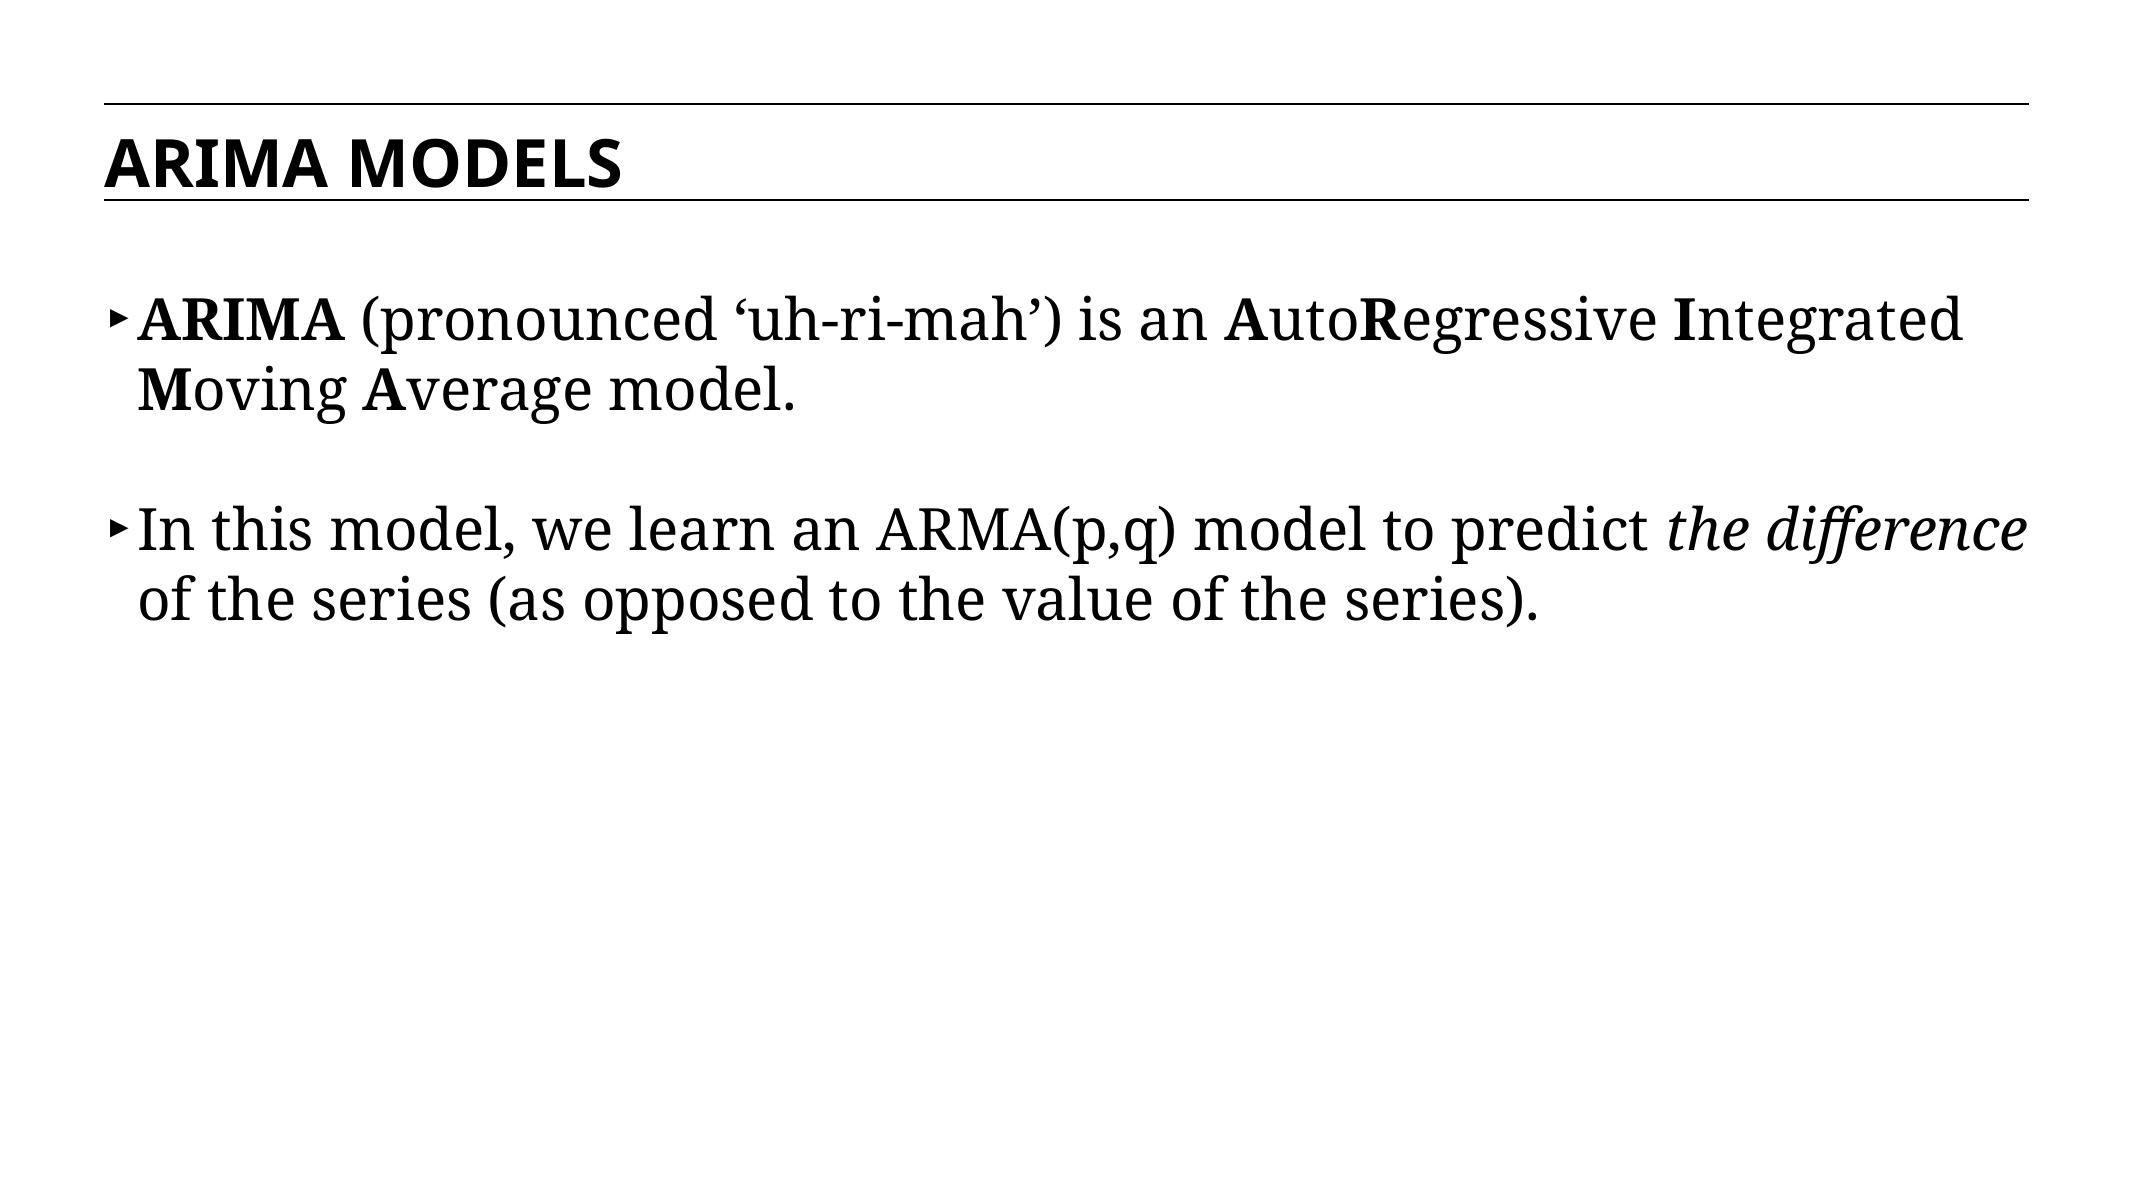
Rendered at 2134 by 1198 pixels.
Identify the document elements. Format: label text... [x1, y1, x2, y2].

list ARIMA (pronounced ‘uh-ri-mah’) is an AutoRegressive Integrated Moving Average model. In this model, we learn an ARMA(p,q) model to predict the difference of the series (as opposed to the value of the series). [104, 212, 2030, 837]
text_box ARIMA MODELS [104, 120, 2030, 192]
